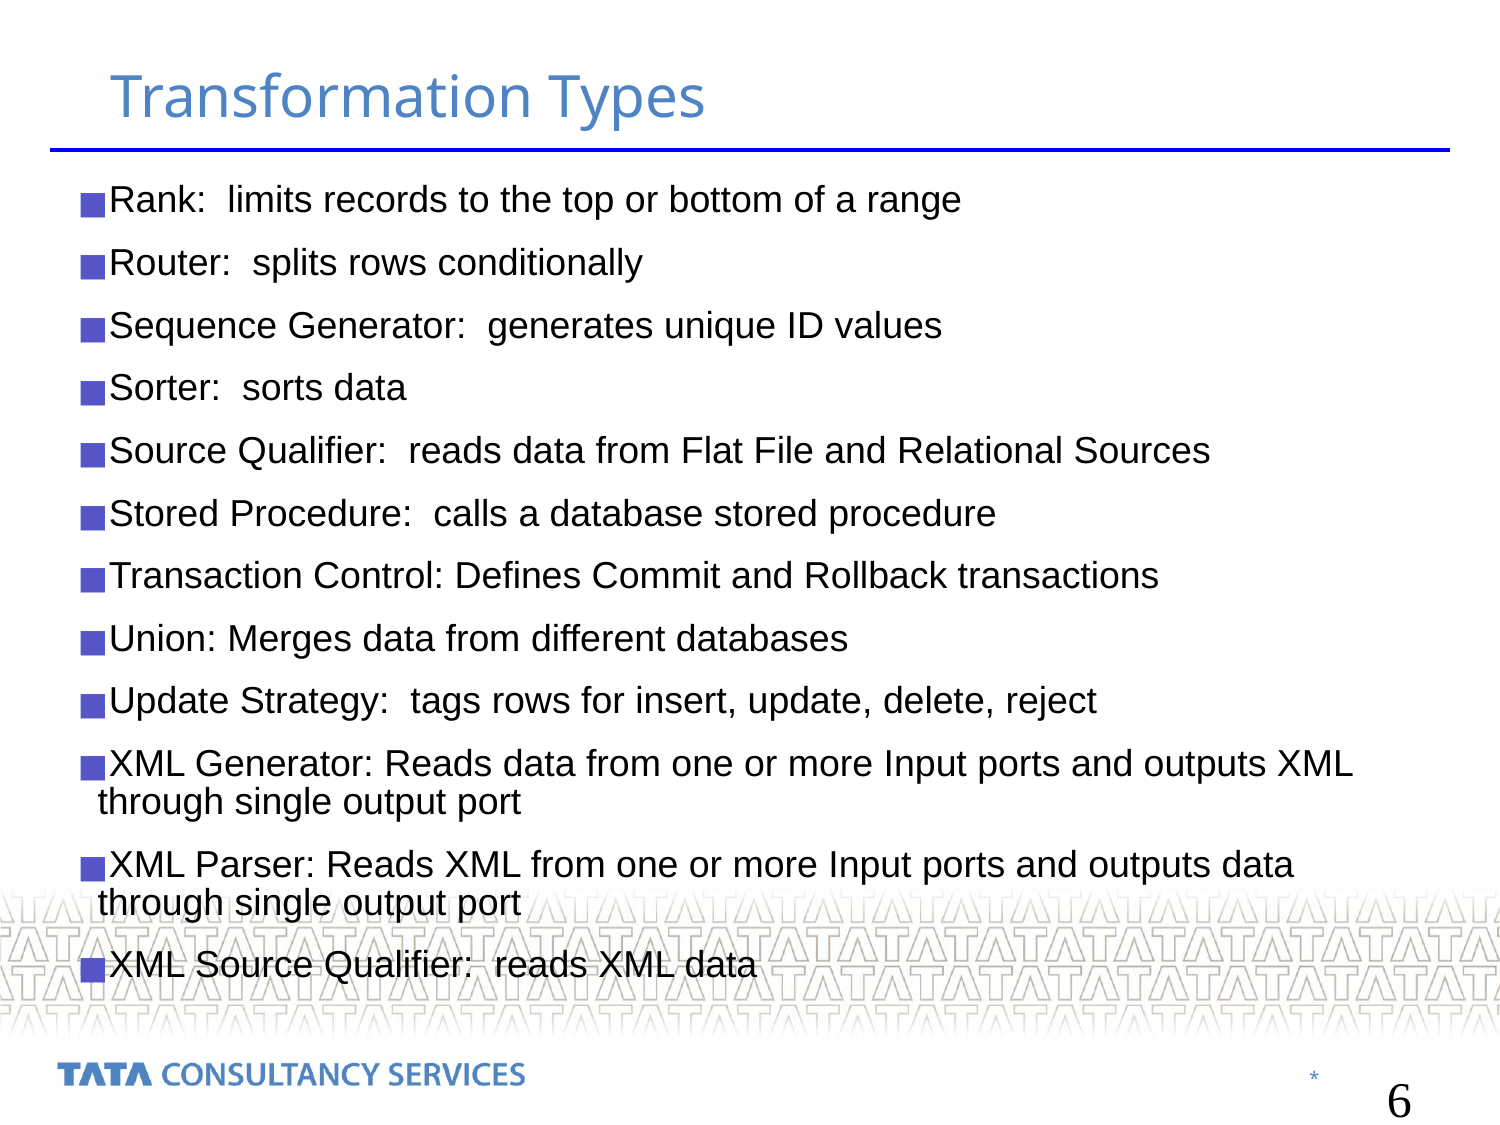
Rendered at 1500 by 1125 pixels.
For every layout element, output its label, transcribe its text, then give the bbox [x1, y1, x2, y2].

picture [57, 1062, 525, 1086]
list Rank: limits records to the top or bottom of a range Router: splits rows conditionally Sequence Generator: generates unique ID values Sorter: sorts data Source Qualifier: reads data from Flat File and Relational Sources Stored Procedure: calls a database stored procedure Transaction Control: Defines Commit and Rollback transactions Union: Merges data from different databases Update Strategy: tags rows for insert, update, delete, reject XML Generator: Reads data from one or more Input ports and outputs XML through single output port XML Parser: Reads XML from one or more Input ports and outputs data through single output port XML Source Qualifier: reads XML data [62, 174, 1423, 1050]
title Transformation Types [95, 22, 1456, 166]
slide_number ‹#› [1371, 1059, 1435, 1104]
picture [0, 885, 62, 1039]
picture [1423, 885, 1500, 1039]
